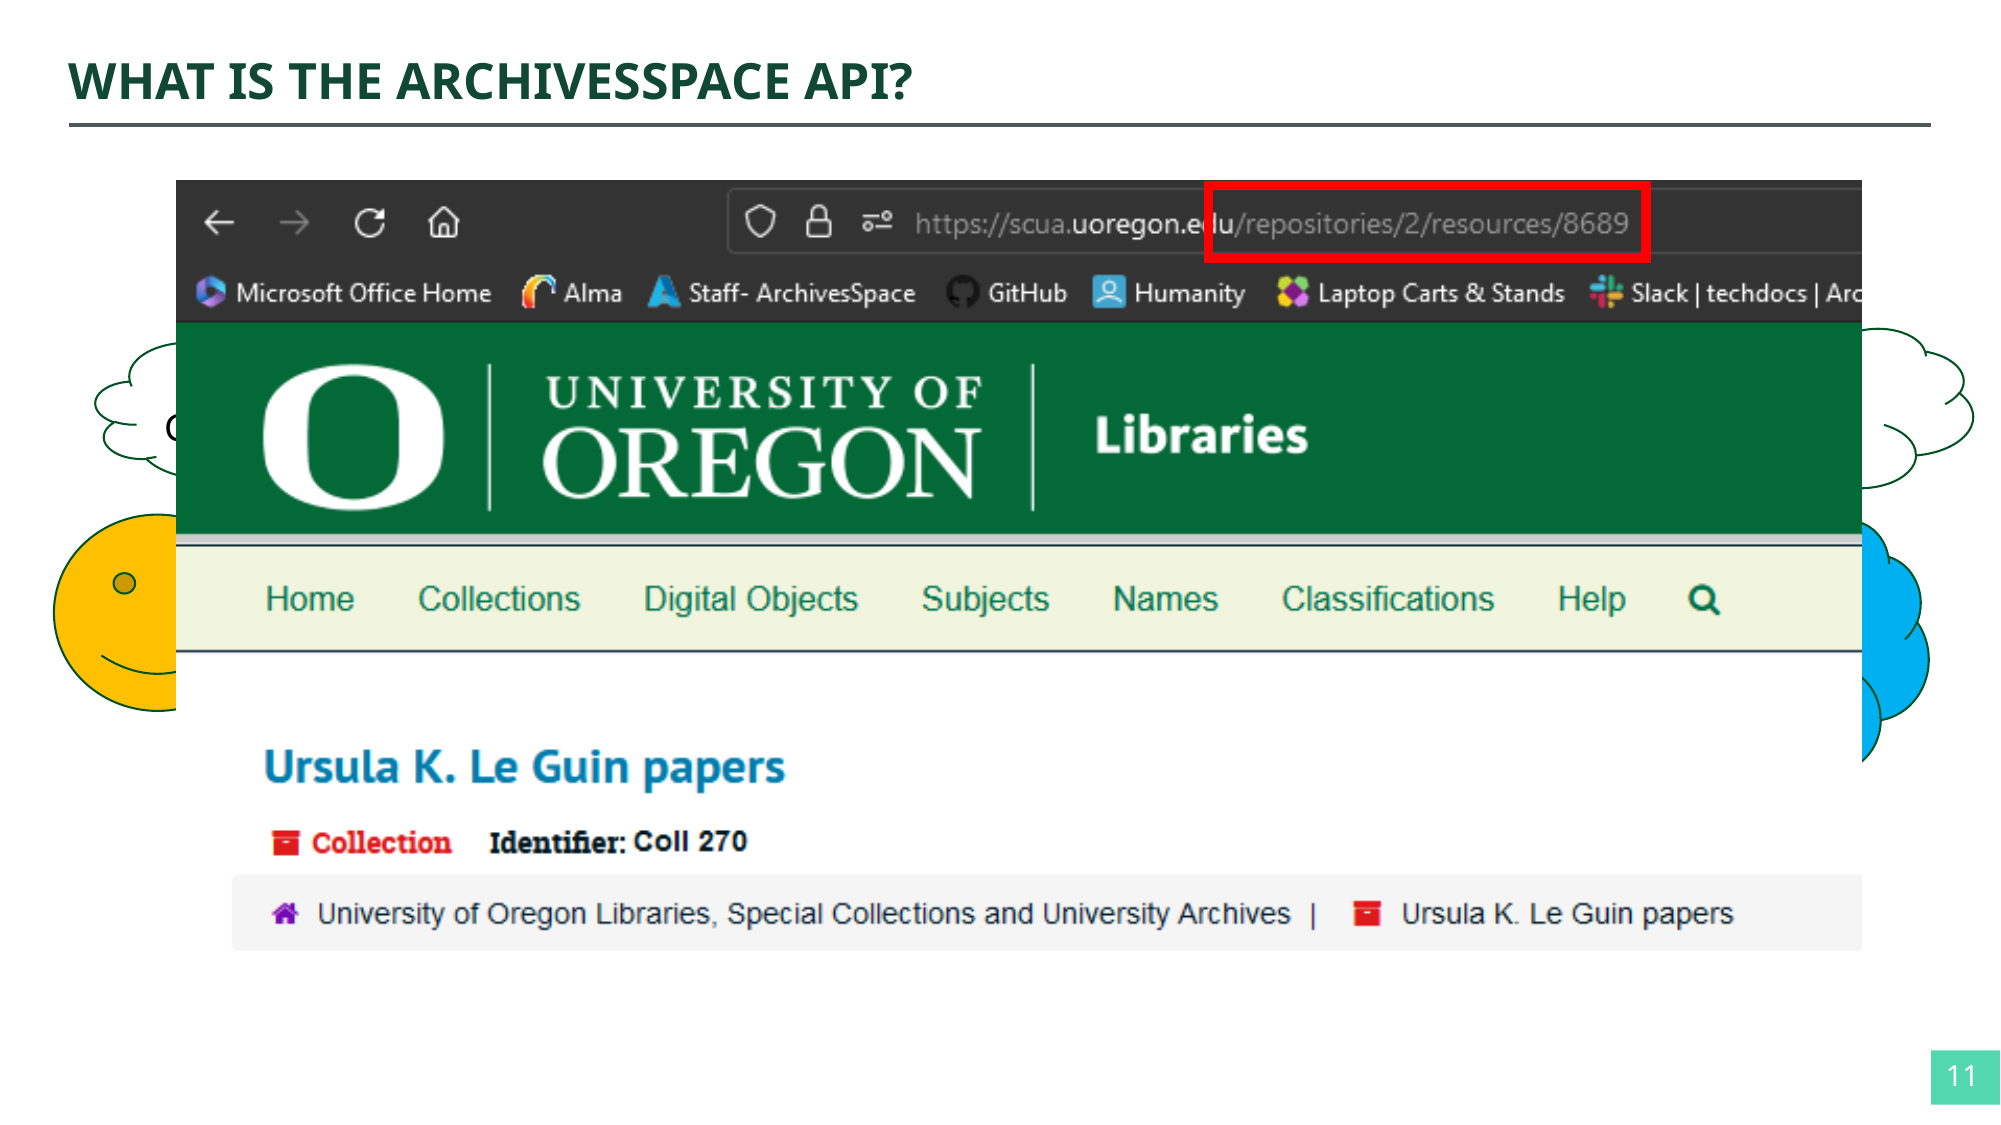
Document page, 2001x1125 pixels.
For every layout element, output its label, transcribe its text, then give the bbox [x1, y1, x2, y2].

text_box ArchivesSpace [1862, 522, 1930, 763]
title WHAT IS THE ARCHIVESSPACE API? [53, 49, 1936, 145]
text_box [52, 513, 176, 712]
picture [176, 180, 1862, 973]
text_box Ursula Le Guin papers [94, 342, 176, 476]
text_box  = Good [1862, 327, 1975, 490]
